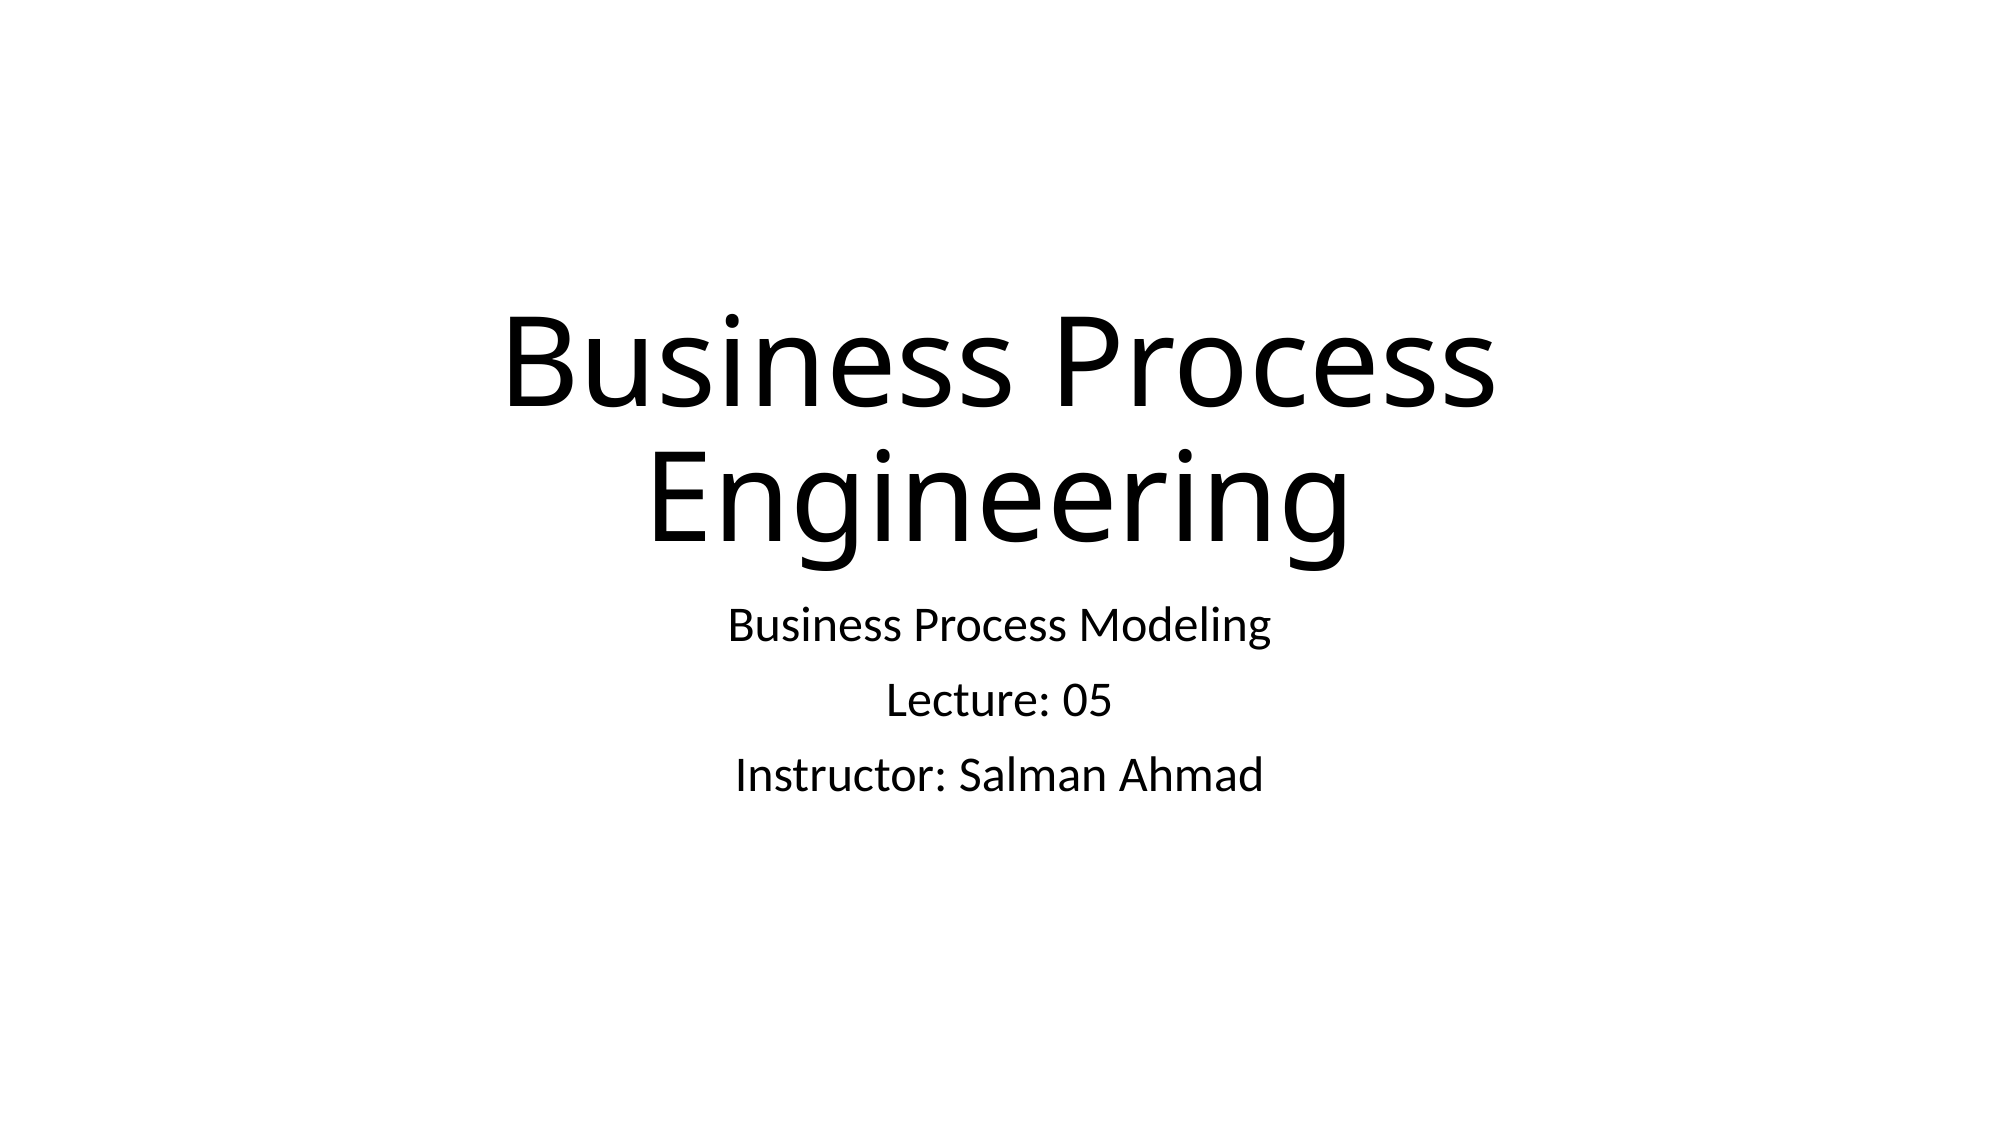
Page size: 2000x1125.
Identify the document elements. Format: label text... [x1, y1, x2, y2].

title Business Process Engineering [249, 184, 1750, 576]
subtitle Business Process Modeling Lecture: 05 Instructor: Salman Ahmad [249, 590, 1750, 863]
